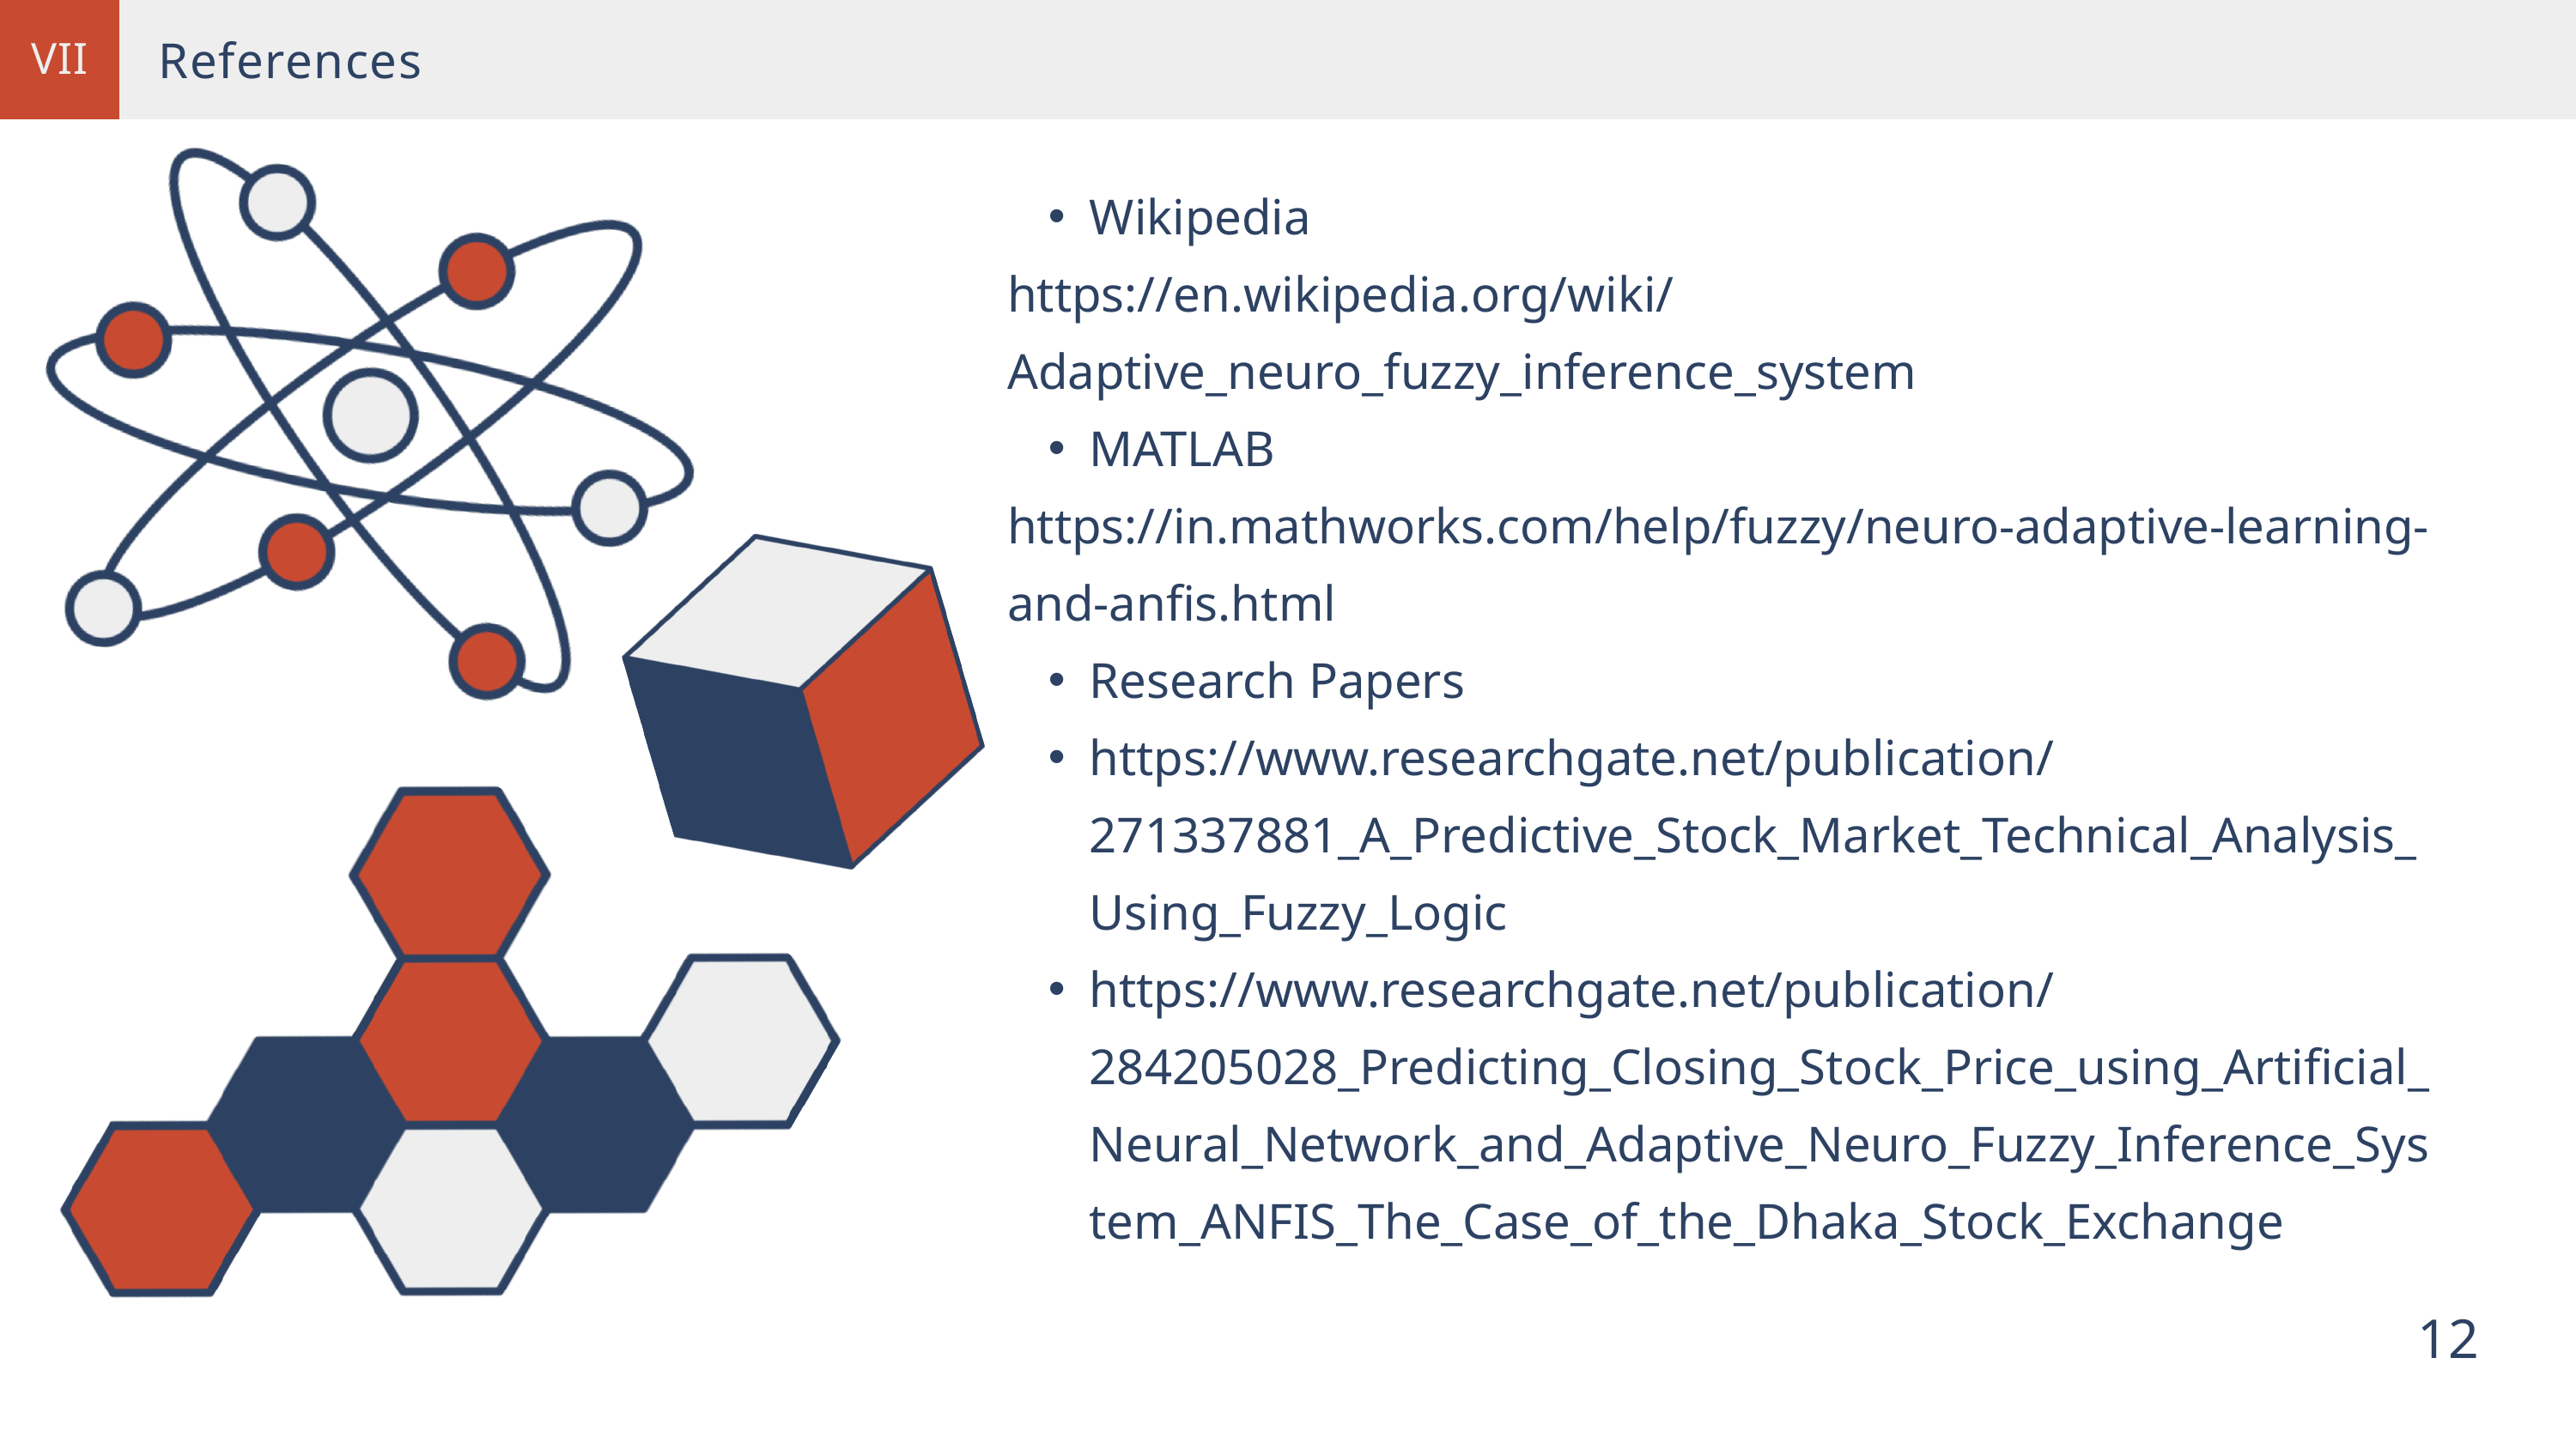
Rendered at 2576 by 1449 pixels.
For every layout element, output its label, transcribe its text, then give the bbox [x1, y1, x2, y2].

picture [2, 120, 1007, 1449]
text_box Wikipedia https://en.wikipedia.org/wiki/Adaptive_neuro_fuzzy_inference_system MATLAB https://in.mathworks.com/help/fuzzy/neuro-adaptive-learning-and-anfis.html Research Papers https://www.researchgate.net/publication/271337881_A_Predictive_Stock_Market_Technical_Analysis_Using_Fuzzy_Logic https://www.researchgate.net/publication/284205028_Predicting_Closing_Stock_Price_using_Artificial_Neural_Network_and_Adaptive_Neuro_Fuzzy_Inference_System_ANFIS_The_Case_of_the_Dhaka_Stock_Exchange [1007, 167, 2432, 1249]
text_box 12 [2383, 1283, 2480, 1370]
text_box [120, 0, 2576, 120]
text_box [0, 0, 120, 120]
